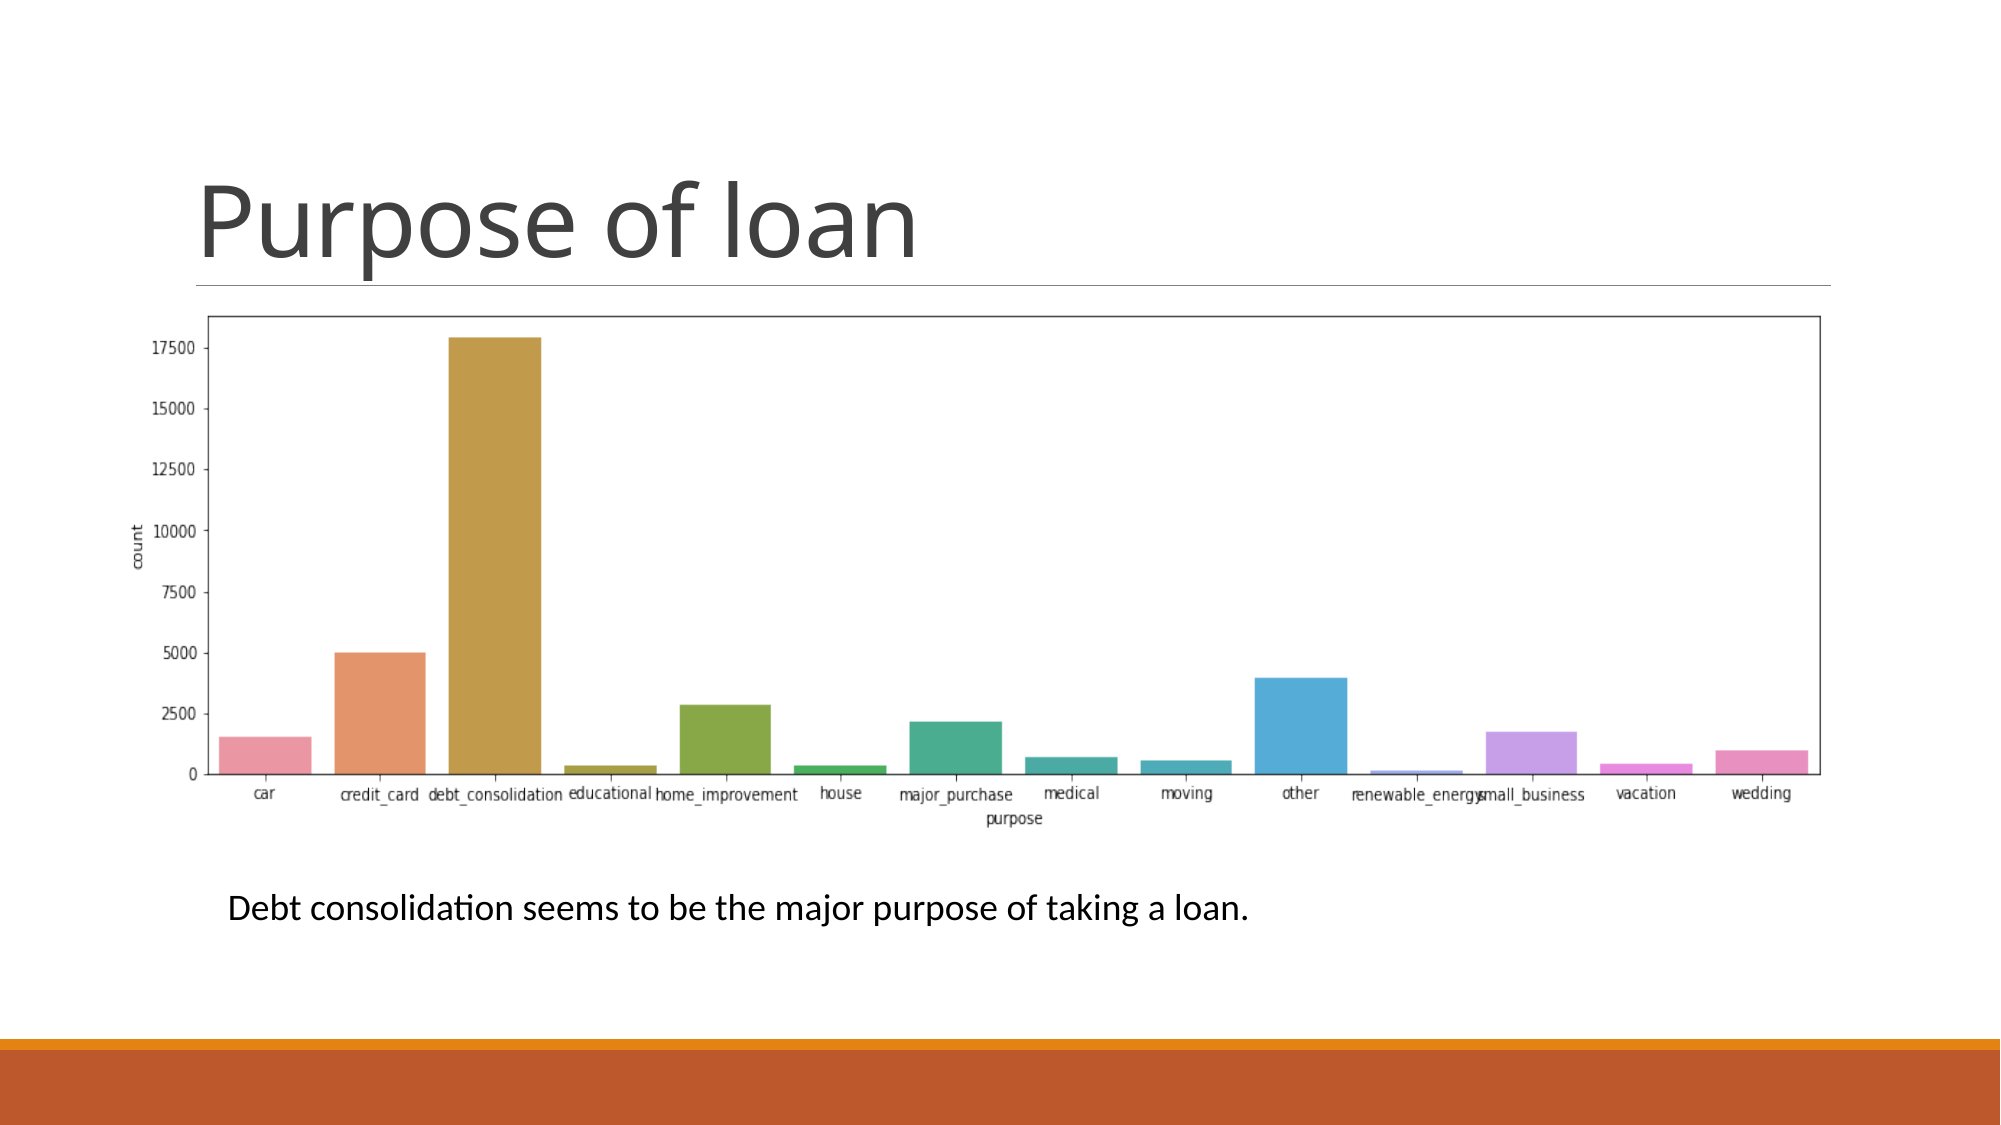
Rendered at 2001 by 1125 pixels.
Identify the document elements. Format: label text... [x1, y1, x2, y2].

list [121, 303, 1831, 841]
text_box Debt consolidation seems to be the major purpose of taking a loan. [213, 875, 1987, 936]
title Purpose of loan [180, 47, 1830, 285]
